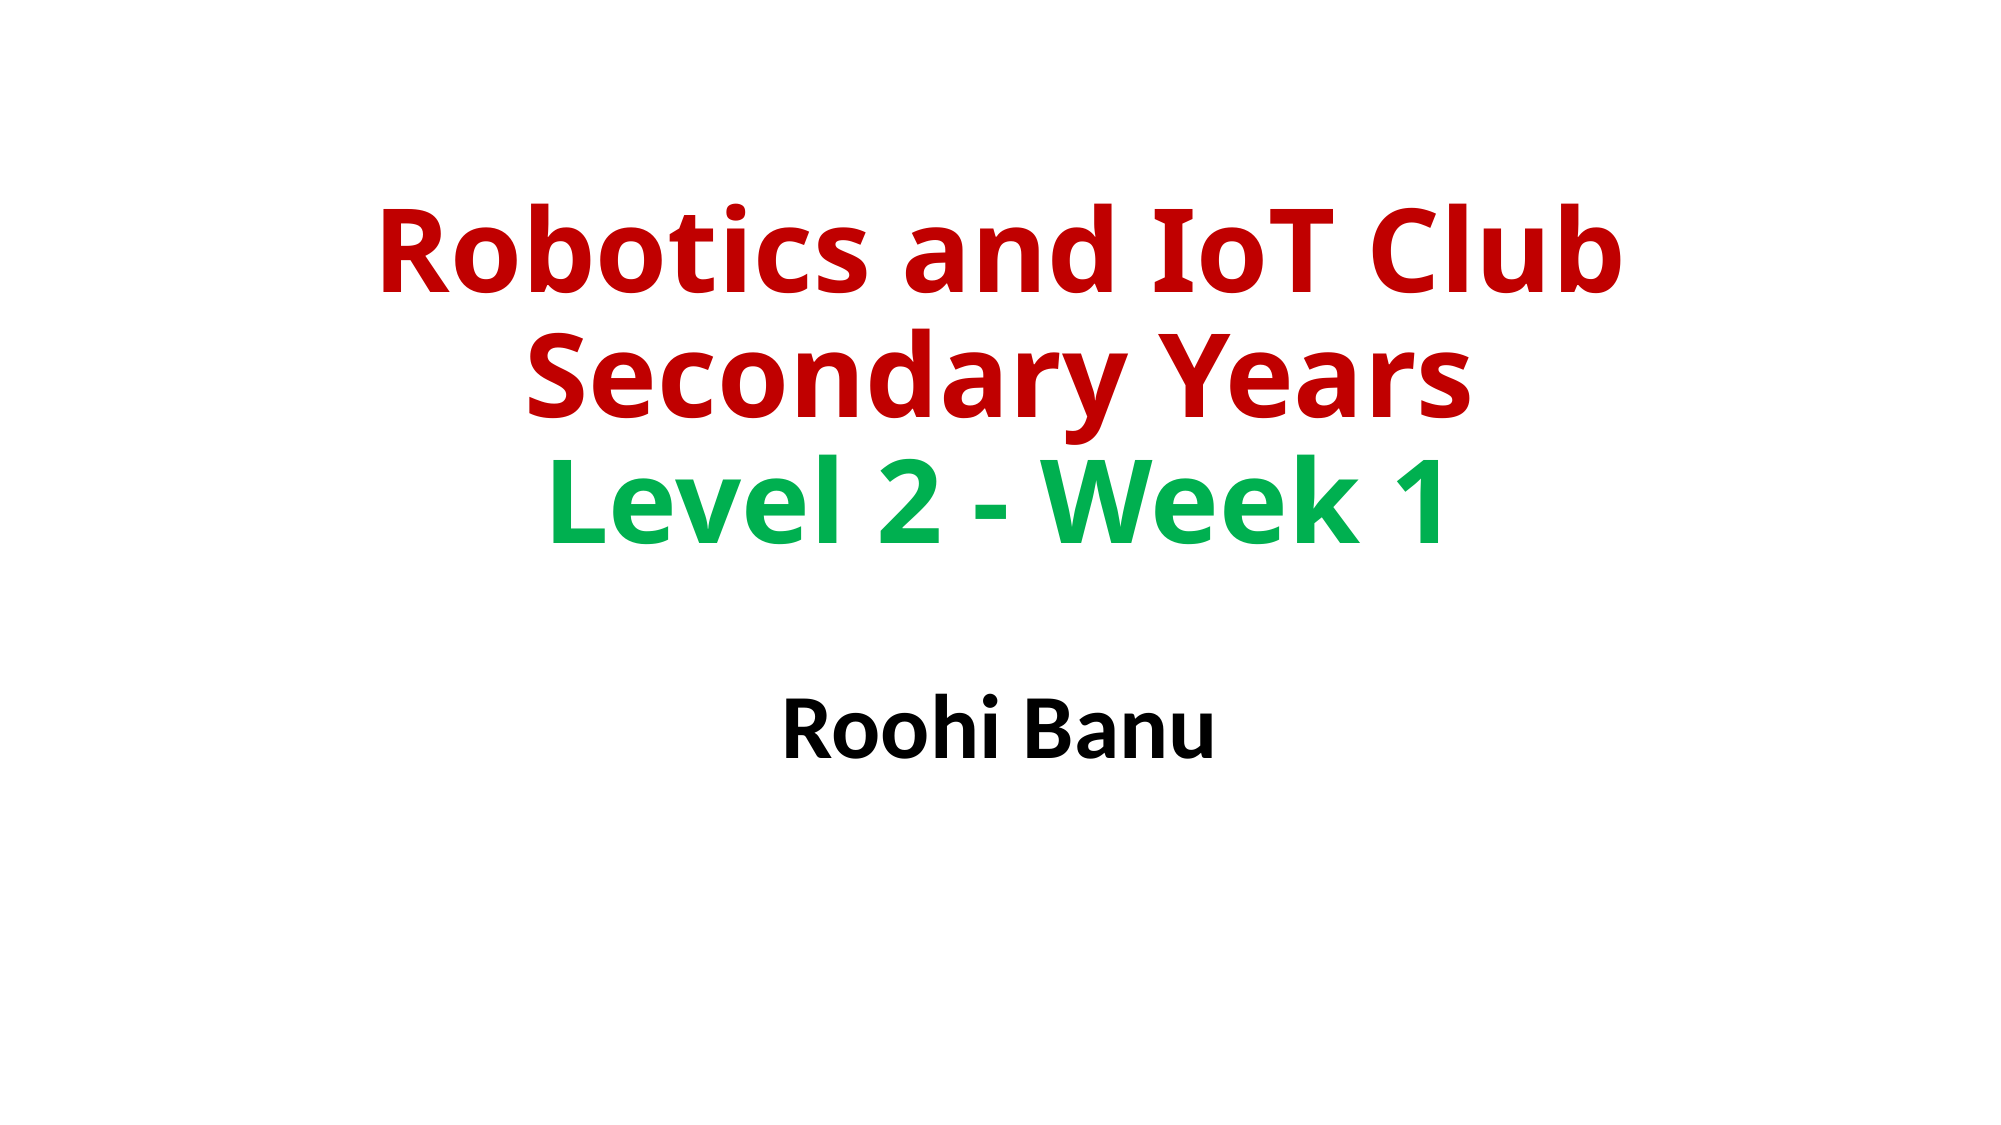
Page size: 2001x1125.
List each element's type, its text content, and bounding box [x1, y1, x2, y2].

title Robotics and IoT Club Secondary Years Level 2 - Week 1 [249, 184, 1750, 576]
subtitle Roohi Banu [249, 590, 1750, 863]
